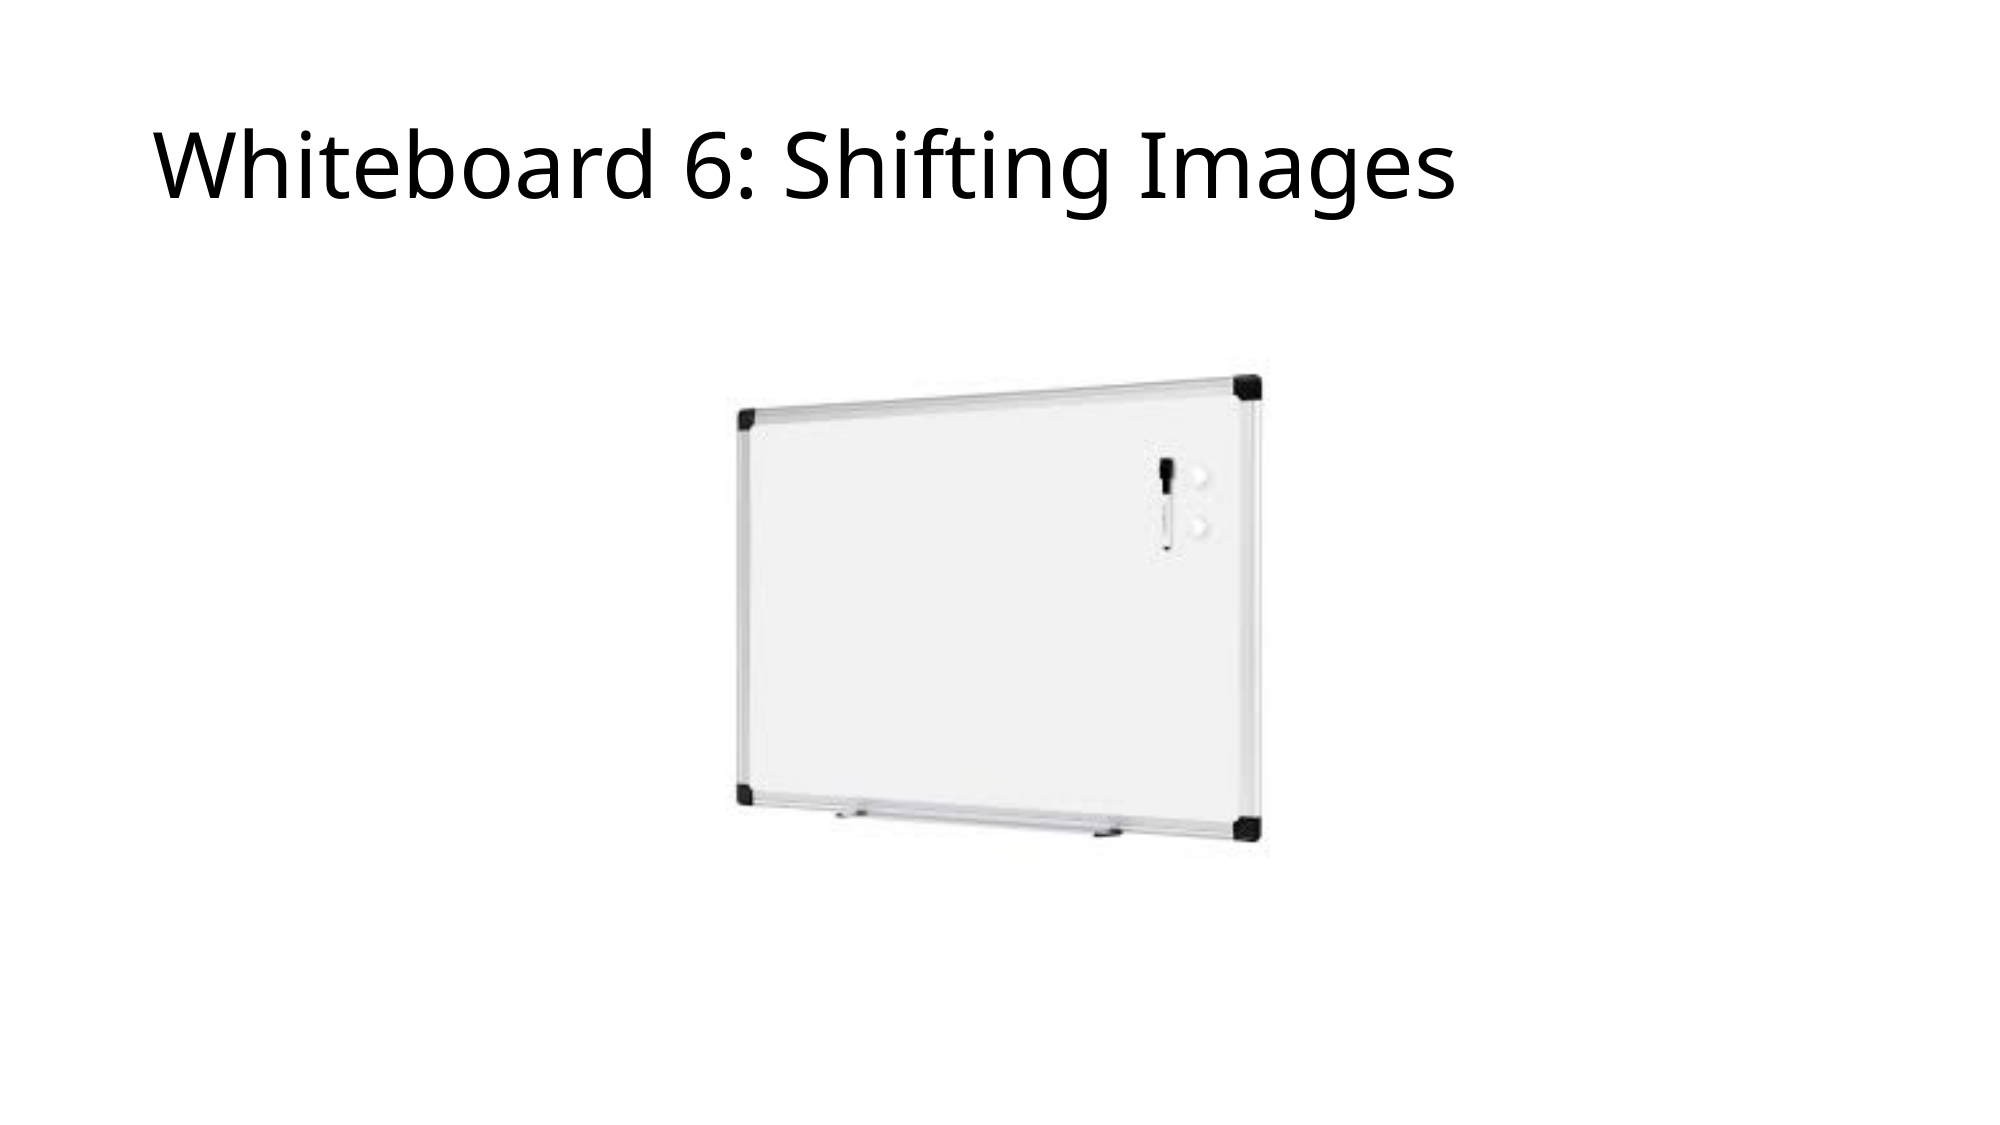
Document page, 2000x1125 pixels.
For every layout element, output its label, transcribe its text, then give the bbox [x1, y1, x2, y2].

title Whiteboard 6: Shifting Images [137, 59, 1862, 278]
picture [705, 315, 1294, 903]
